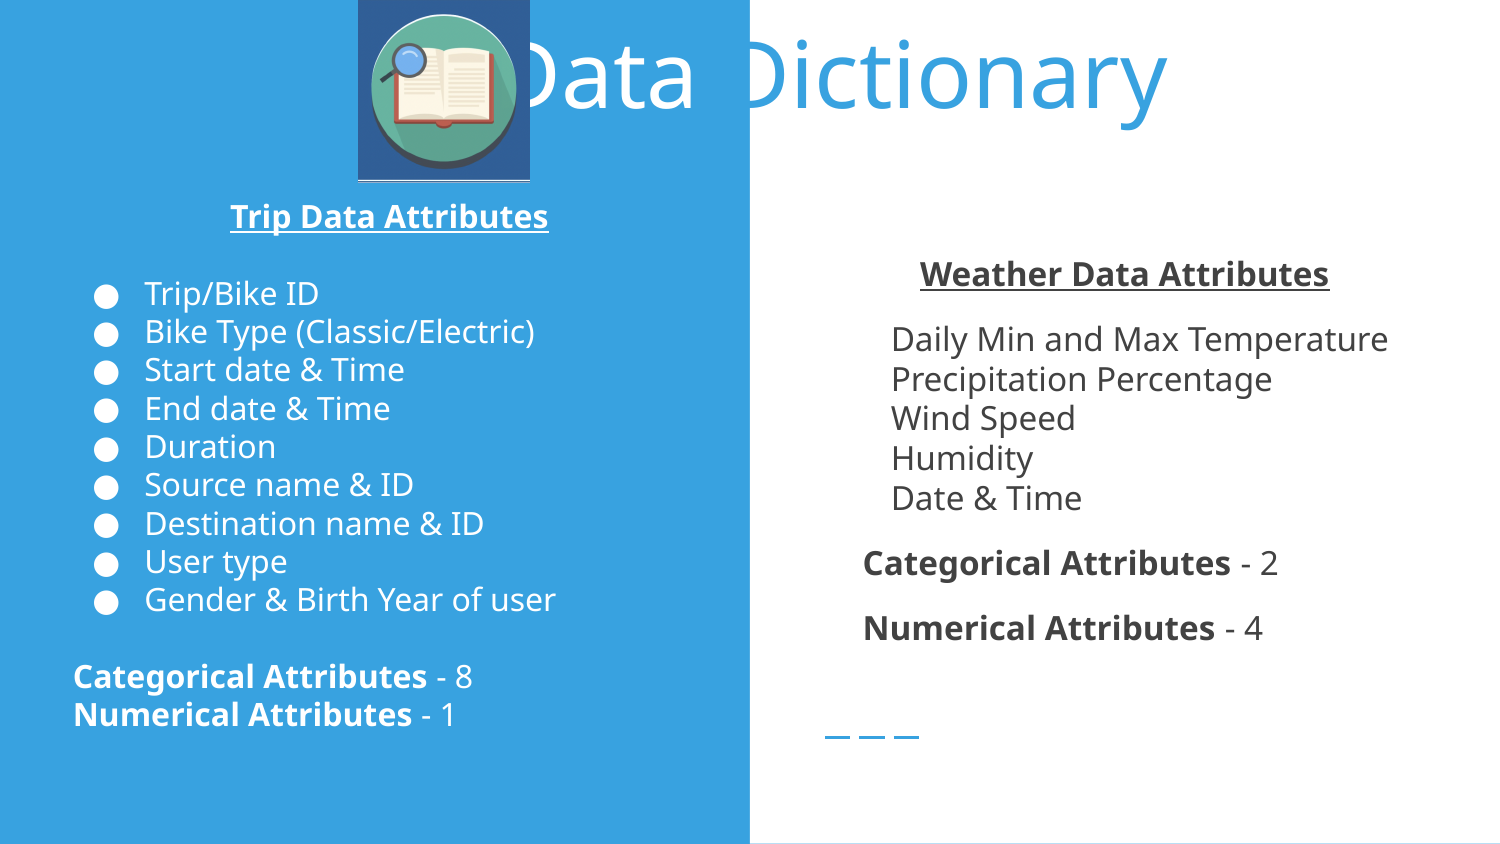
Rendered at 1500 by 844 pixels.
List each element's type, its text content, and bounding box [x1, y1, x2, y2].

list Weather Data Attributes Daily Min and Max Temperature Precipitation Percentage Wind Speed Humidity Date & Time Categorical Attributes - 2 Numerical Attributes - 4 [810, 142, 1440, 758]
title Data Dictionary [532, 0, 1238, 143]
subtitle Trip Data Attributes Trip/Bike ID Bike Type (Classic/Electric) Start date & Time End date & Time Duration Source name & ID Destination name & ID User type Gender & Birth Year of user Categorical Attributes - 8 Numerical Attributes - 1 [57, 181, 722, 752]
picture [357, 0, 530, 183]
